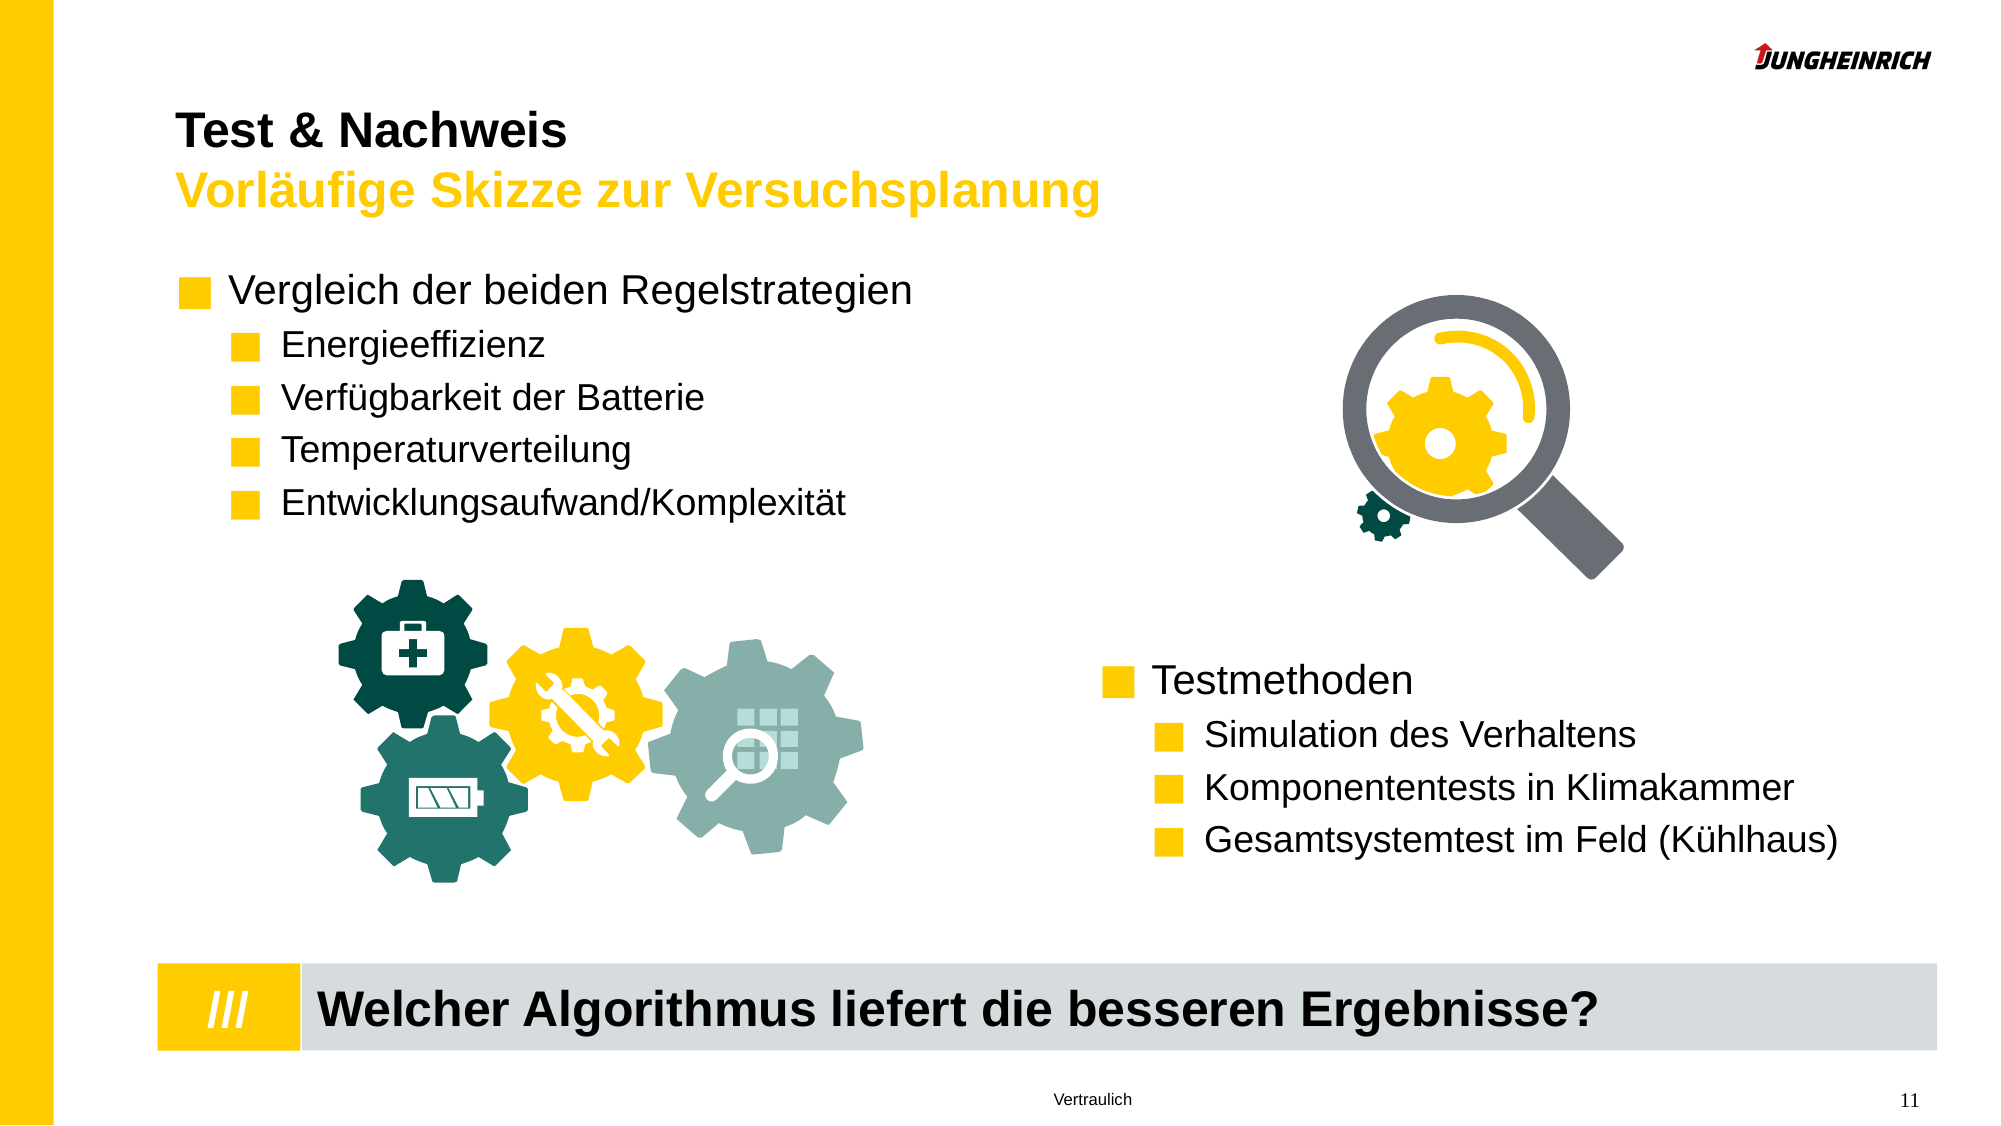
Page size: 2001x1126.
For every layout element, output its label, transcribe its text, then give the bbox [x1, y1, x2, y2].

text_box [1342, 294, 1624, 580]
list Vergleich der beiden Regelstrategien Energieeffizienz Verfügbarkeit der Batterie Temperaturverteilung Entwicklungsaufwand/Komplexität [157, 253, 1012, 963]
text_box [157, 963, 1938, 1051]
text_box Testmethoden Simulation des Verhaltens Komponententests in Klimakammer Gesamtsystemtest im Feld (Kühlhaus) [1080, 526, 1936, 962]
title Test & Nachweis Vorläufige Skizze zur Versuchsplanung [157, 88, 1938, 219]
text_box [338, 579, 864, 883]
slide_number 11 [1778, 1080, 1938, 1117]
